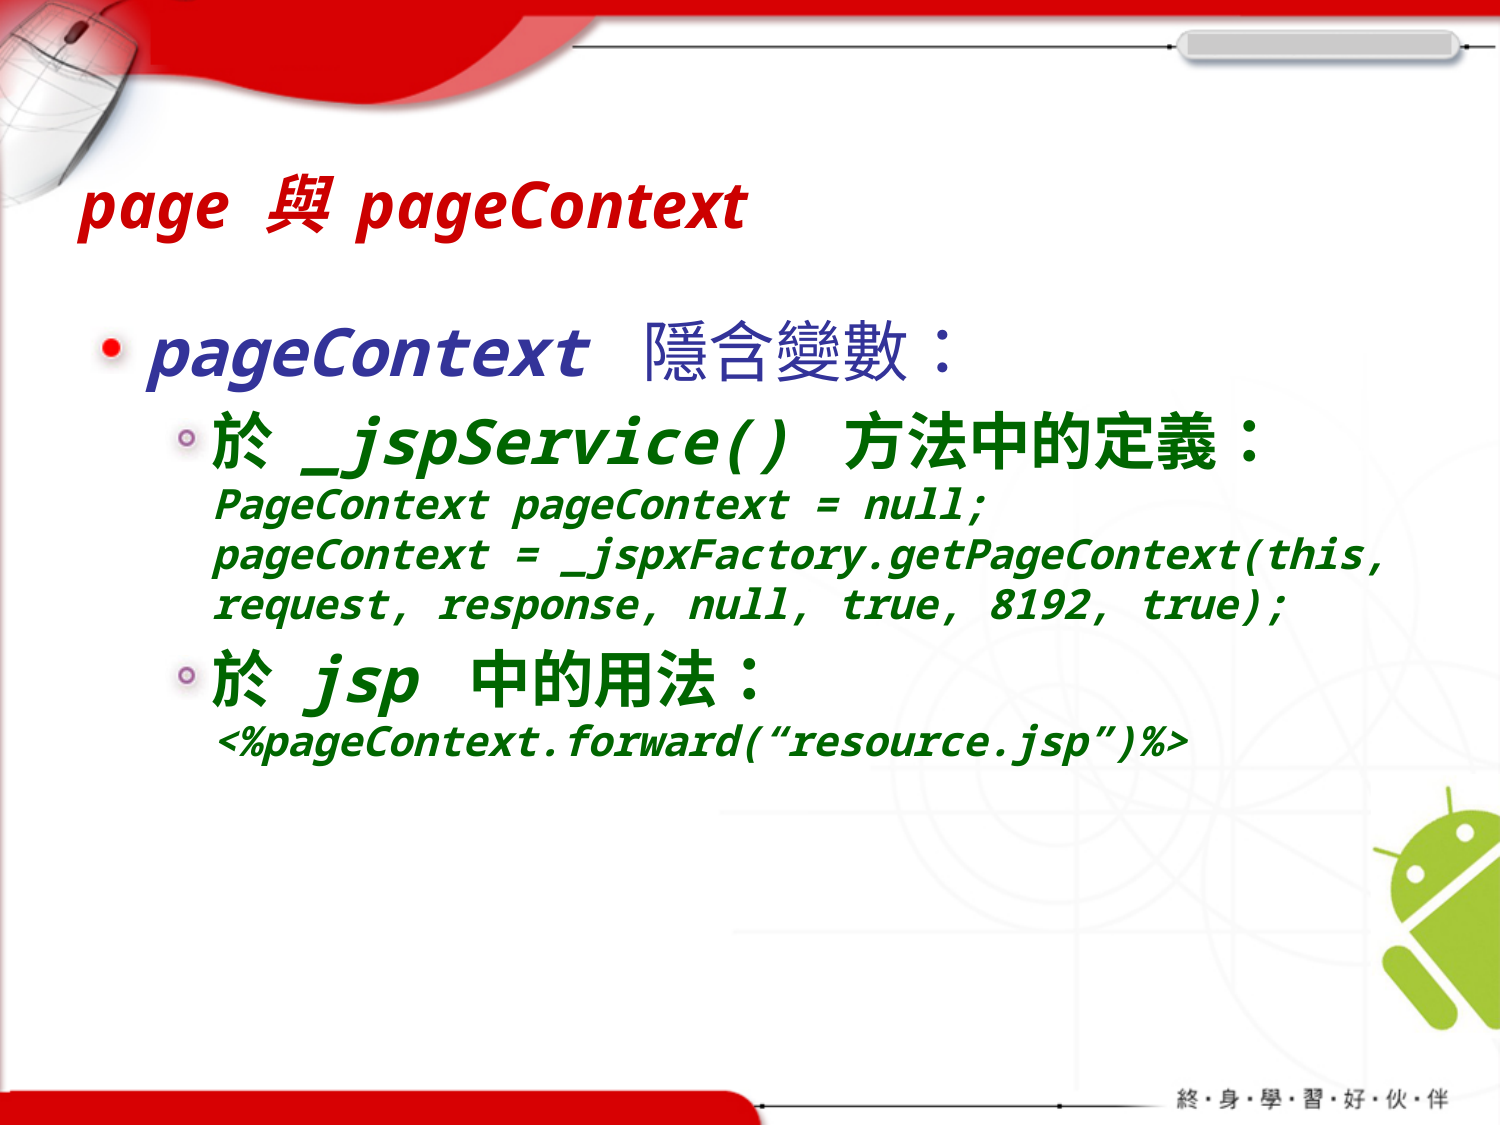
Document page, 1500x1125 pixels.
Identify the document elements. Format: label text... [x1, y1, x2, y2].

title page 與 pageContext [64, 136, 1416, 268]
picture [0, 0, 1500, 1125]
list pageContext 隱含變數： 於 _jspService() 方法中的定義： PageContext pageContext = null; pageContext = _jspxFactory.getPageContext(this, request, response, null, true, 8192, true); 於 jsp 中的用法： <%pageContext.forward(“resource.jsp”)%> [75, 302, 1425, 1005]
